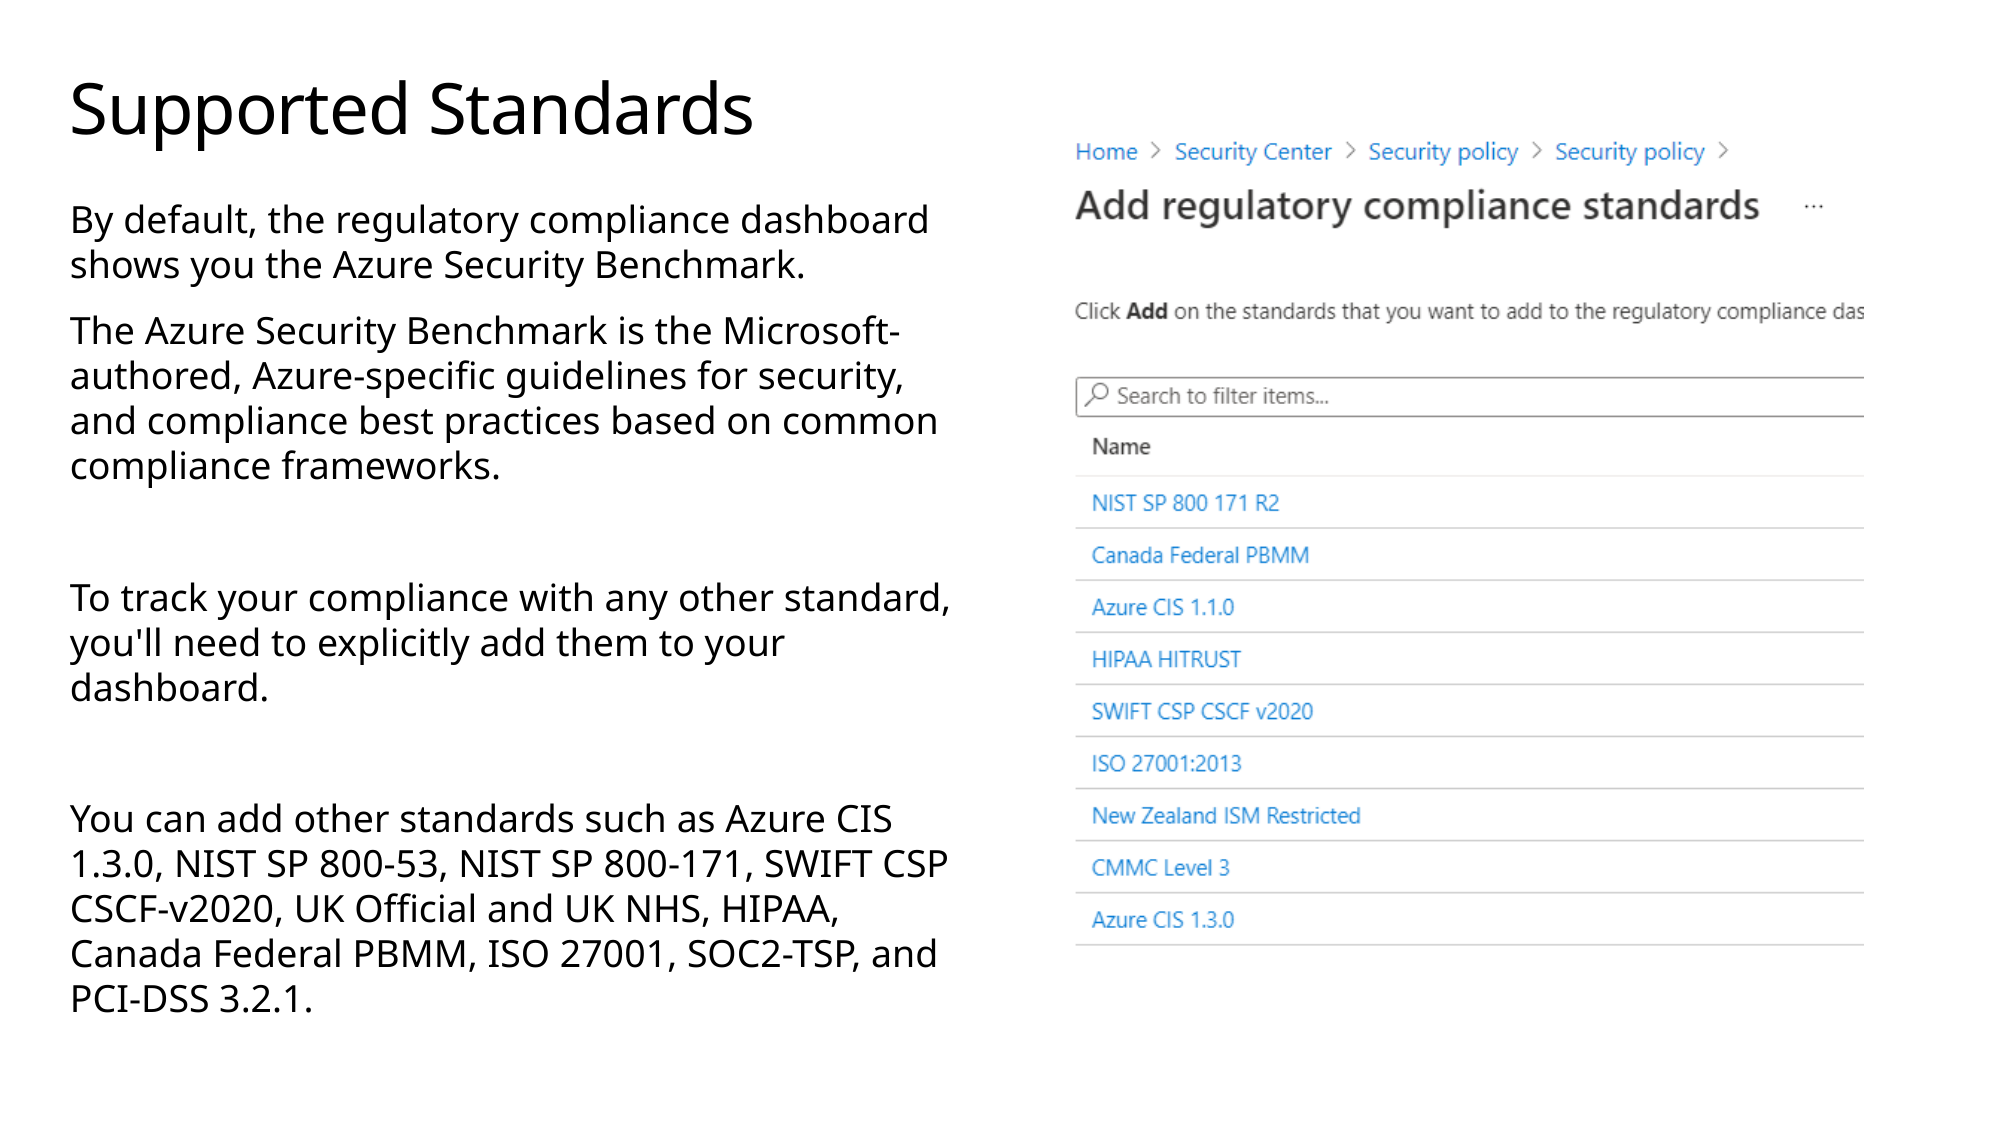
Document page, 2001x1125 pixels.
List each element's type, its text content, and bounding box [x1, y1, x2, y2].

title Supported Standards [69, 36, 1345, 161]
picture [1058, 139, 1864, 986]
list By default, the regulatory compliance dashboard shows you the Azure Security Benchmark. The Azure Security Benchmark is the Microsoft-authored, Azure-specific guidelines for security, and compliance best practices based on common compliance frameworks. To track your compliance with any other standard, you'll need to explicitly add them to your dashboard. You can add other standards such as Azure CIS 1.3.0, NIST SP 800-53, NIST SP 800-171, SWIFT CSP CSCF-v2020, UK Official and UK NHS, HIPAA, Canada Federal PBMM, ISO 27001, SOC2-TSP, and PCI-DSS 3.2.1. [69, 196, 977, 279]
